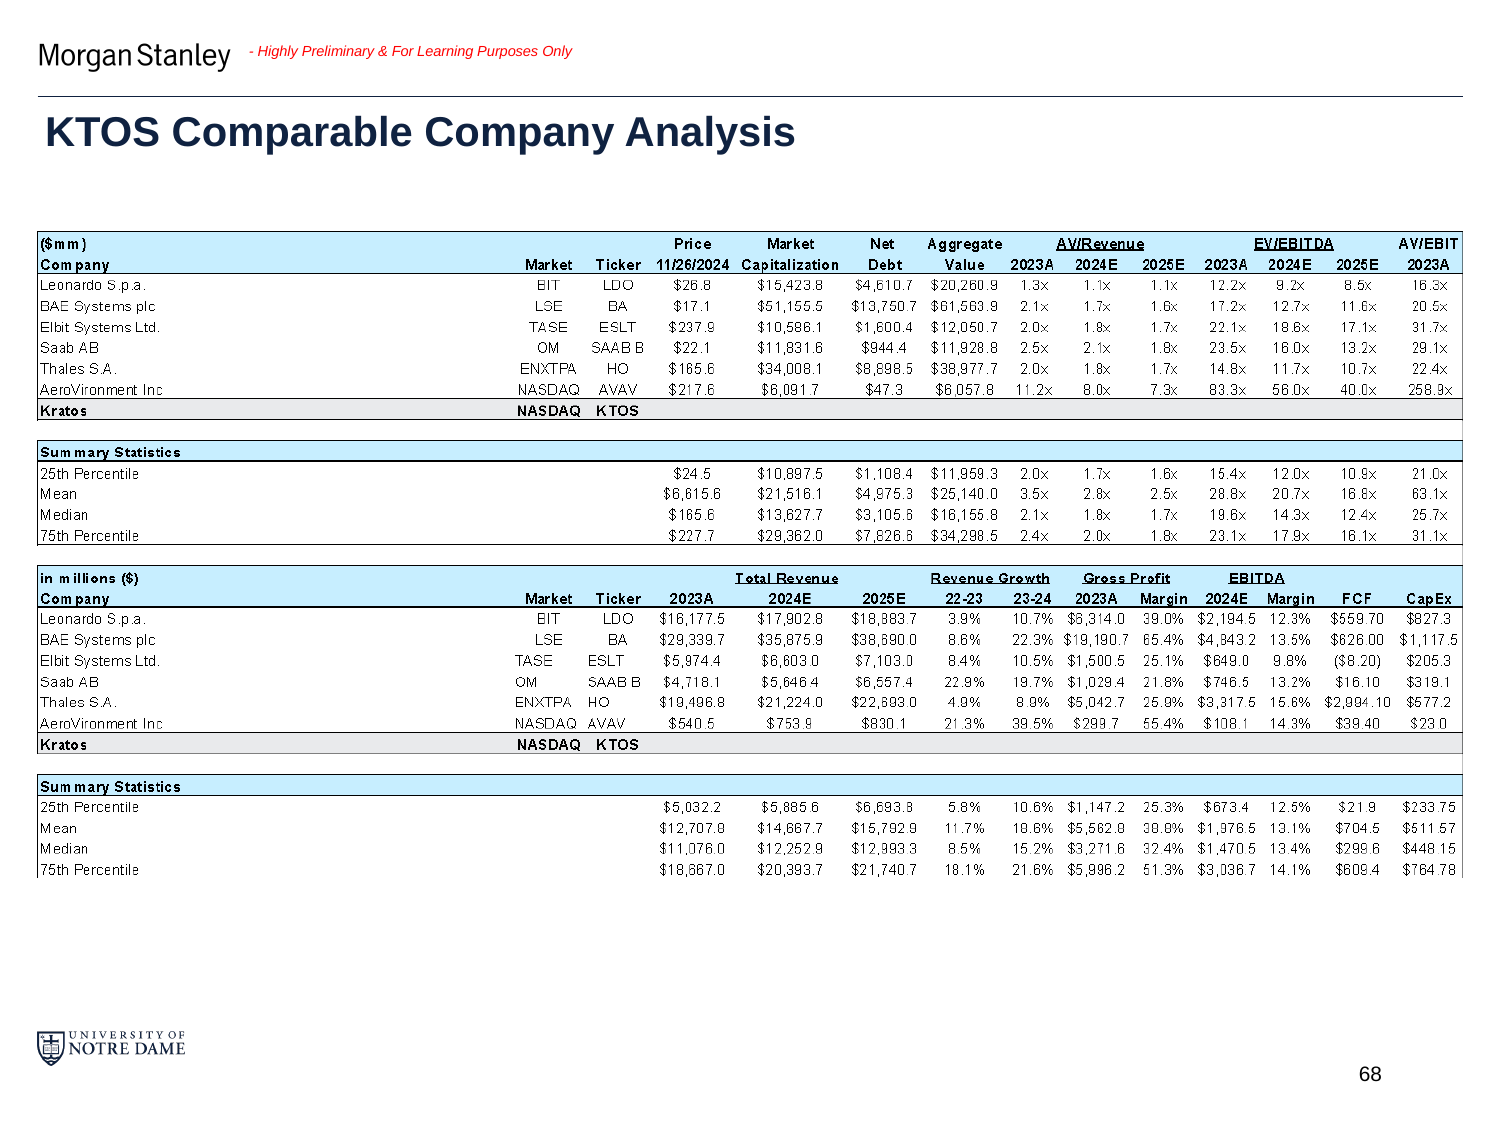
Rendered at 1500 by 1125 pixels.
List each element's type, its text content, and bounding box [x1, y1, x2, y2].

slide_number ‹#› [1059, 1042, 1397, 1103]
picture [37, 1031, 185, 1066]
picture [37, 231, 1463, 878]
picture [26, 30, 244, 85]
list KTOS Comparable Company Analysis [37, 83, 1163, 163]
